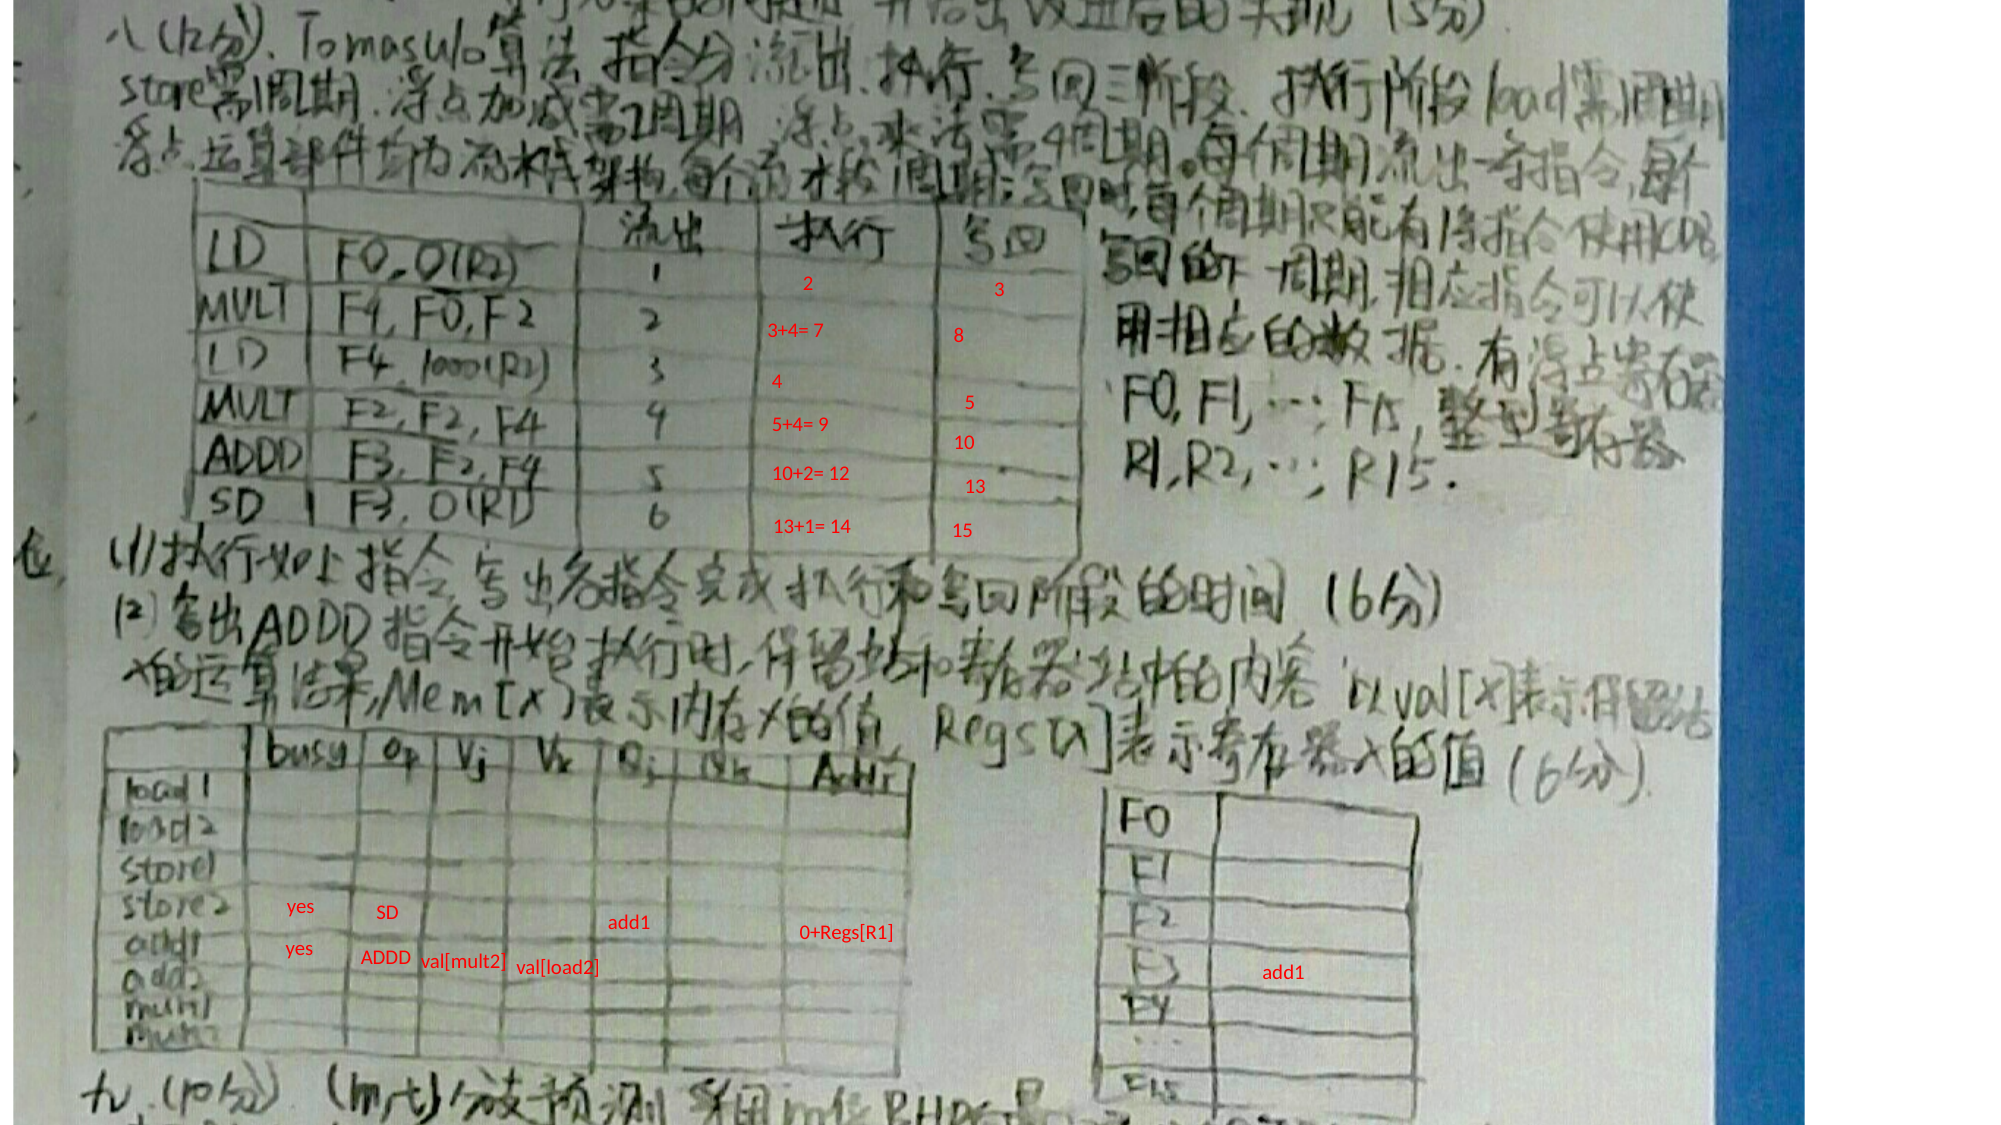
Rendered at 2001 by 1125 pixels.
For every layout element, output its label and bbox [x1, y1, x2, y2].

picture [13, 0, 1805, 1125]
